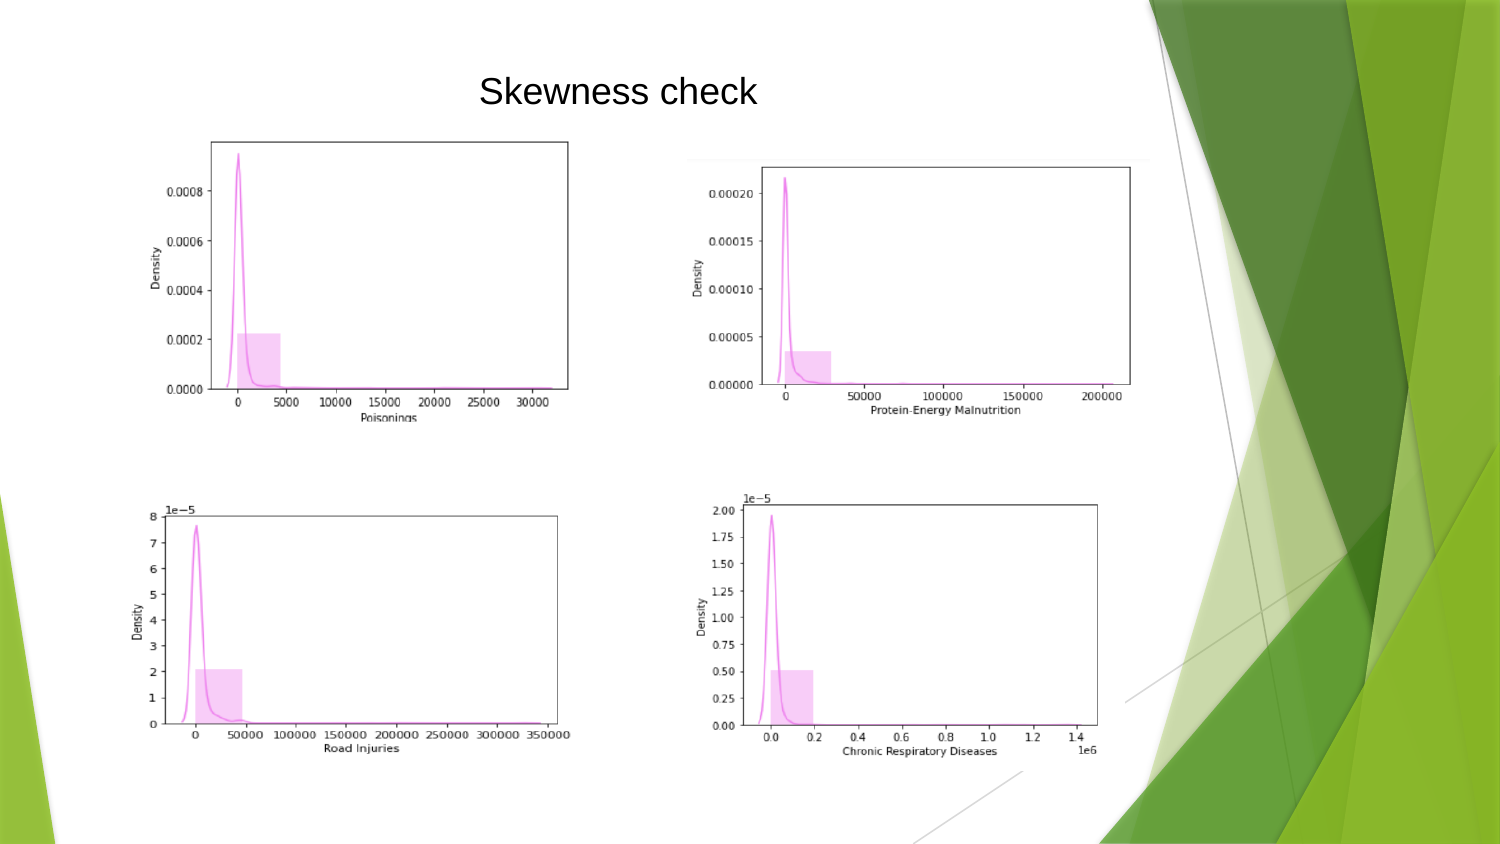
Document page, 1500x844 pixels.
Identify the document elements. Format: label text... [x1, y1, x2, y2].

text_box Skewness check [464, 59, 773, 120]
picture [686, 158, 1151, 435]
picture [686, 485, 1126, 772]
picture [136, 121, 588, 423]
picture [111, 496, 588, 761]
